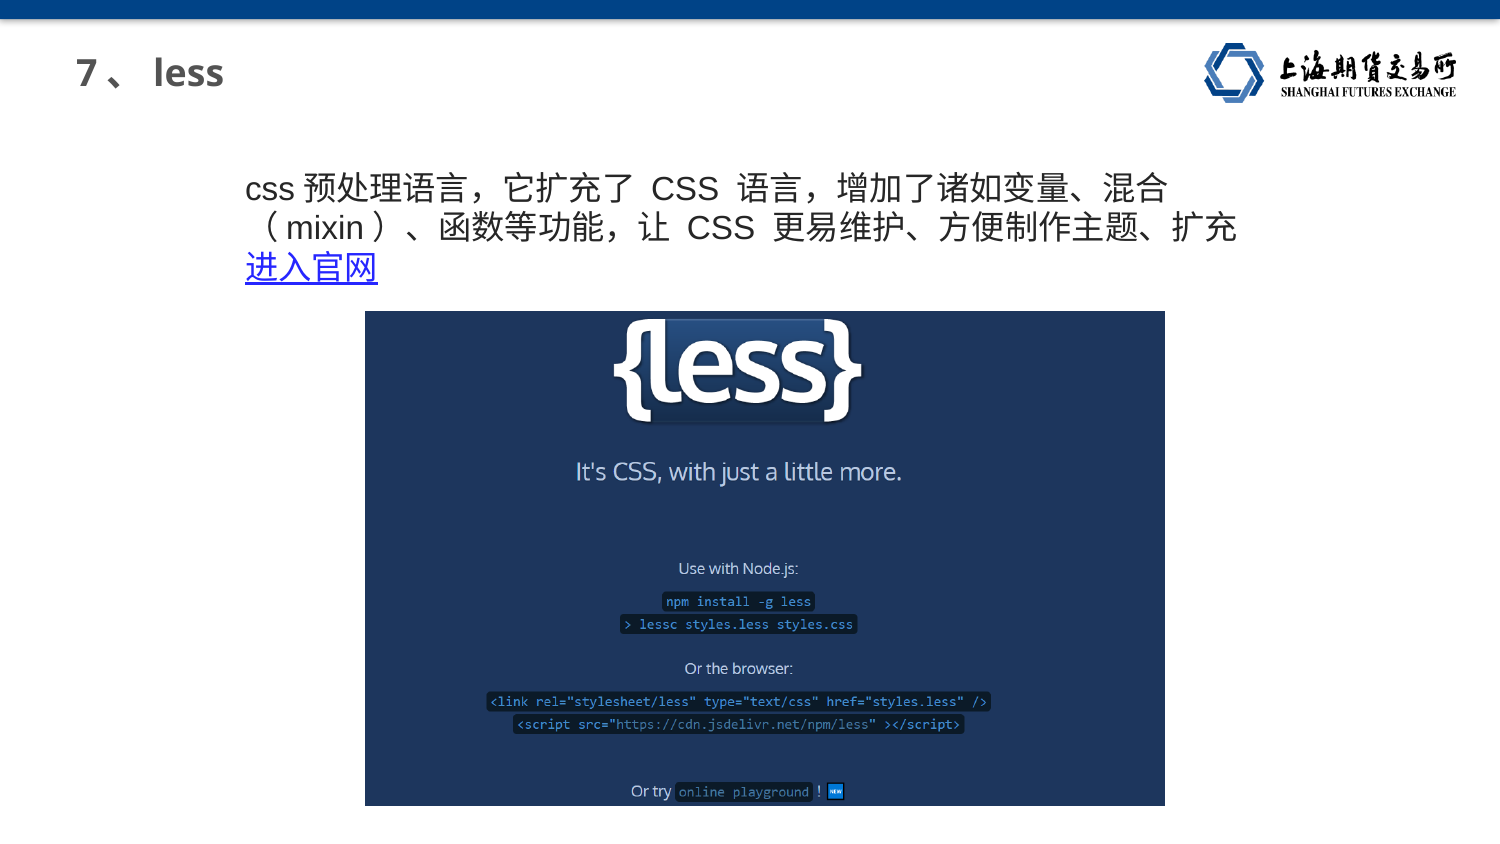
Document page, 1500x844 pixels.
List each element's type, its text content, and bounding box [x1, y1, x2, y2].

text_box css预处理语言，它扩充了 CSS 语言，增加了诸如变量、混合（mixin）、函数等功能，让 CSS 更易维护、方便制作主题、扩充进入官网 [237, 159, 1312, 302]
picture [1203, 42, 1456, 103]
text_box [0, 0, 1500, 20]
picture [364, 311, 1165, 806]
text_box 7、less [68, 41, 678, 102]
